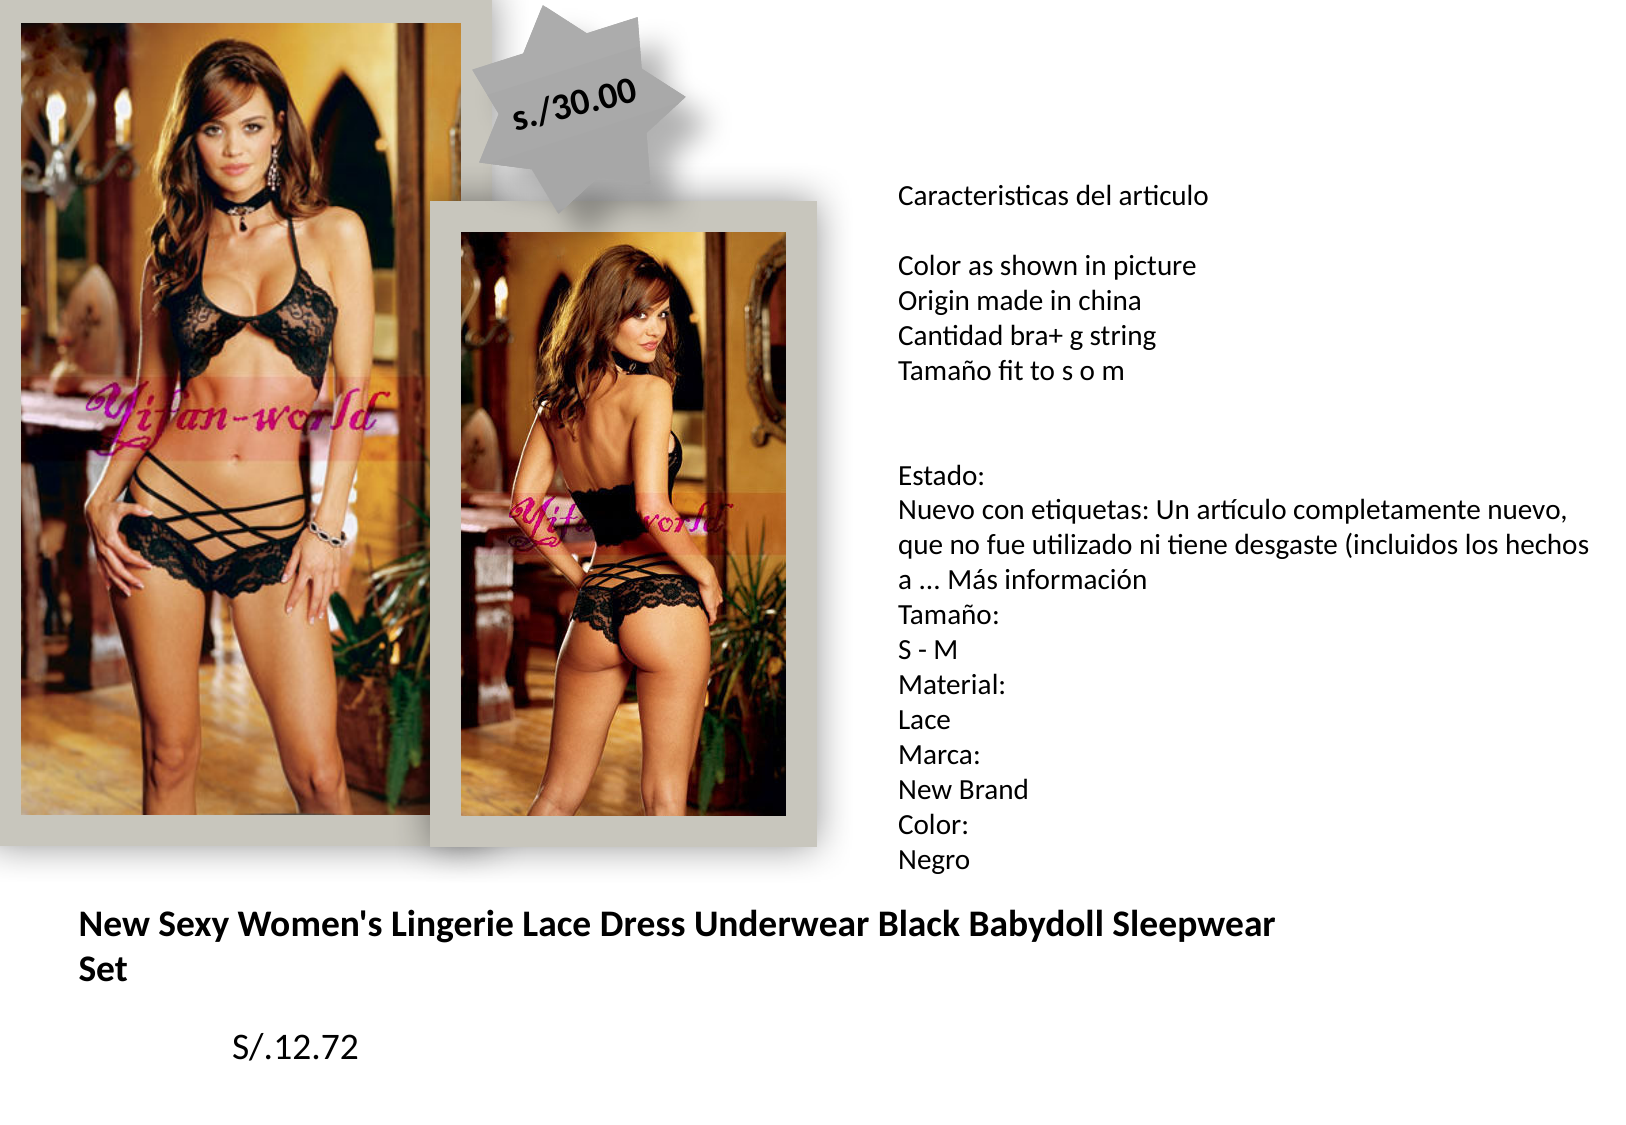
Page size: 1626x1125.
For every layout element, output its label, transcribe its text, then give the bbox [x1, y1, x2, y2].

text_box [786, 387, 1625, 493]
text_box [479, 72, 686, 214]
text_box New Sexy Women's Lingerie Lace Dress Underwear Black Babydoll Sleepwear Set [63, 891, 1315, 997]
text_box S/.12.72 [217, 1014, 374, 1075]
picture [21, 22, 786, 816]
text_box s./30.00 [490, 53, 657, 150]
text_box Caracteristicas del articulo Color as shown in picture Origin made in china Cantidad bra+ g string Tamaño fit to s o m Estado: Nuevo con etiquetas: Un artículo completamente nuevo, que no fue utilizado ni tiene desgaste (incluidos los hechos a ... Más información Tamaño: S - M Material: Lace Marca: New Brand Color: Negro [883, 493, 1625, 883]
text_box [472, 5, 641, 105]
text_box Caracteristicas del articulo Color as shown in picture Origin made in china Cantidad bra+ g string Tamaño fit to s o m Estado: Nuevo con etiquetas: Un artículo completamente nuevo, que no fue utilizado ni tiene desgaste (incluidos los hechos a ... Más información Tamaño: S - M Material: Lace Marca: New Brand Color: Negro [883, 168, 1625, 387]
